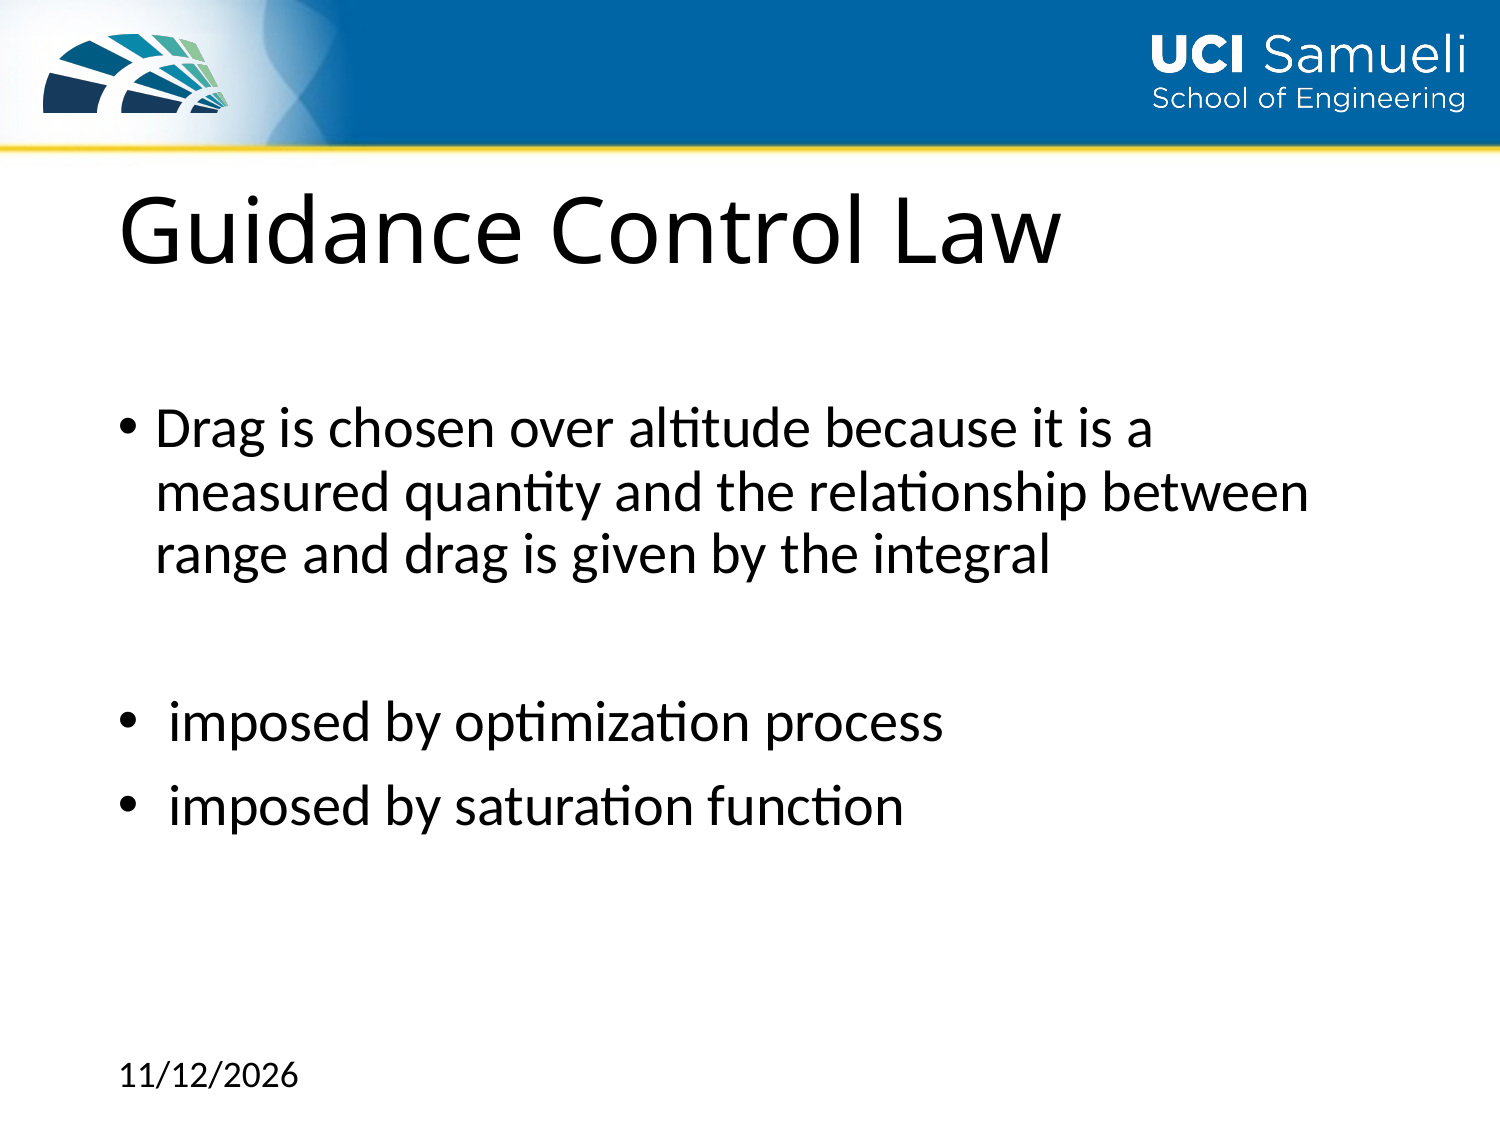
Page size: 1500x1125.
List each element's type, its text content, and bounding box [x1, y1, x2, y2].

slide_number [103, 1042, 441, 1103]
picture [0, 0, 1500, 168]
title Guidance Control Law [103, 177, 1397, 278]
